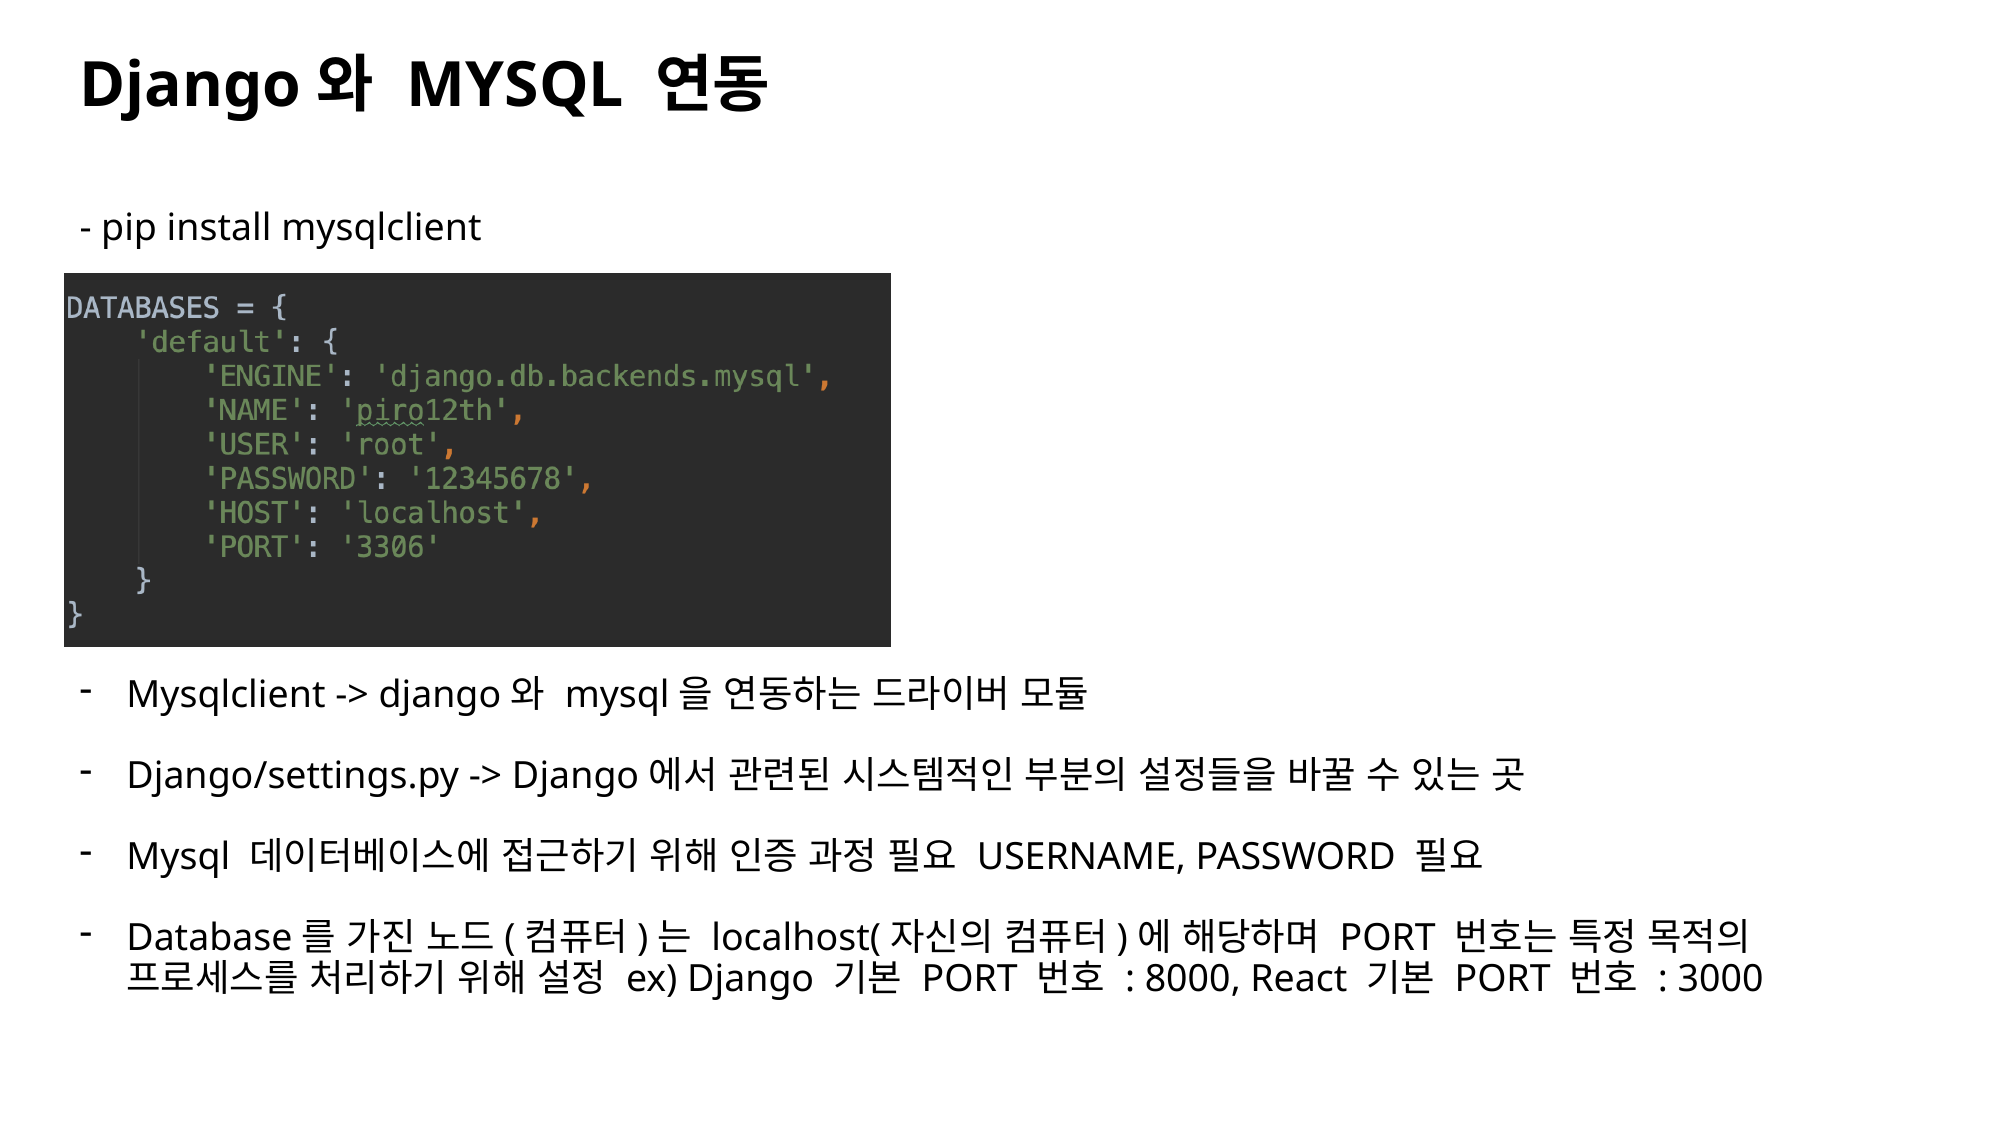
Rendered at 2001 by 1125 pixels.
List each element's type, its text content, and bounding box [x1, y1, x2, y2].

text_box Mysqlclient -> django와 mysql을 연동하는 드라이버 모듈 Django/settings.py -> Django에서 관련된 시스템적인 부분의 설정들을 바꿀 수 있는 곳 Mysql 데이터베이스에 접근하기 위해 인증 과정 필요 USERNAME, PASSWORD 필요 Database를 가진 노드(컴퓨터)는 localhost(자신의 컴퓨터)에 해당하며 PORT 번호는 특정 목적의 프로세스를 처리하기 위해 설정 ex) Django 기본 PORT 번호 : 8000, React 기본 PORT 번호 : 3000 [64, 668, 1890, 1041]
text_box - pip install mysqlclient [64, 200, 1890, 347]
picture [64, 273, 891, 647]
text_box Django와 MYSQL 연동 [64, 45, 1890, 150]
